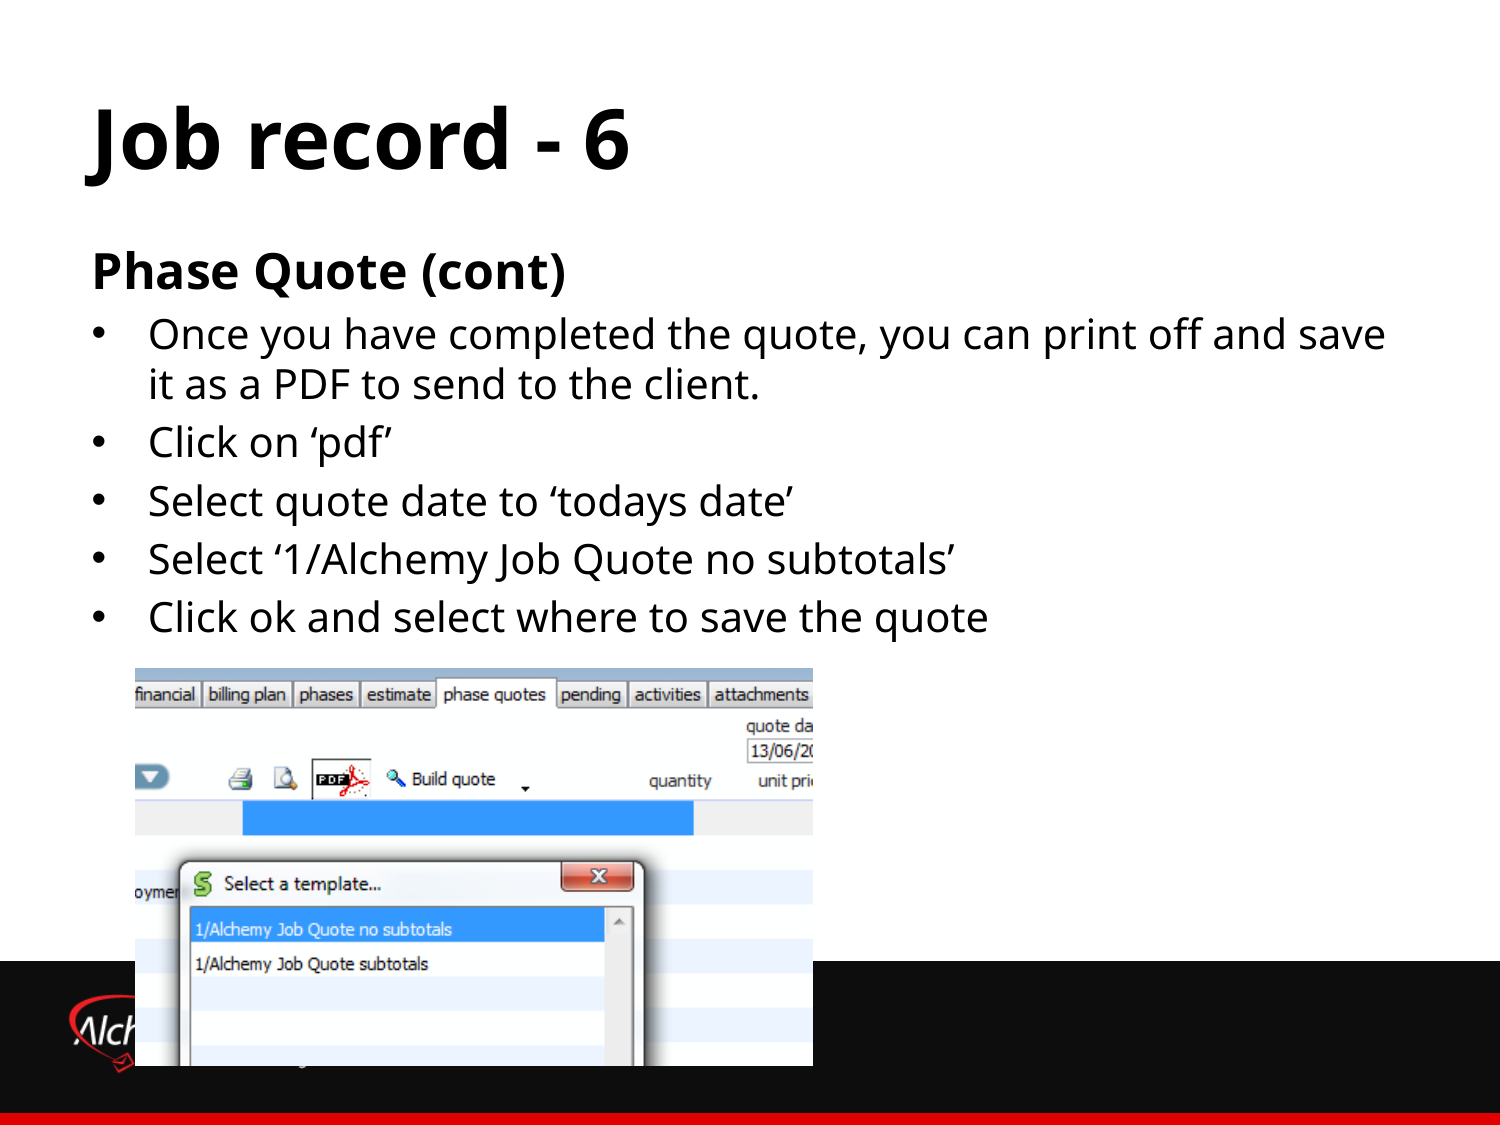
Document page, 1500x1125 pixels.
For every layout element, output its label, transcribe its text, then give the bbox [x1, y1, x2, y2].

picture [41, 668, 813, 1094]
title Job record - 6 [76, 42, 1427, 231]
list Phase Quote (cont) Once you have completed the quote, you can print off and save it as a PDF to send to the client. Click on ‘pdf’ Select quote date to ‘todays date’ Select ‘1/Alchemy Job Quote no subtotals’ Click ok and select where to save the quote [76, 231, 1424, 882]
